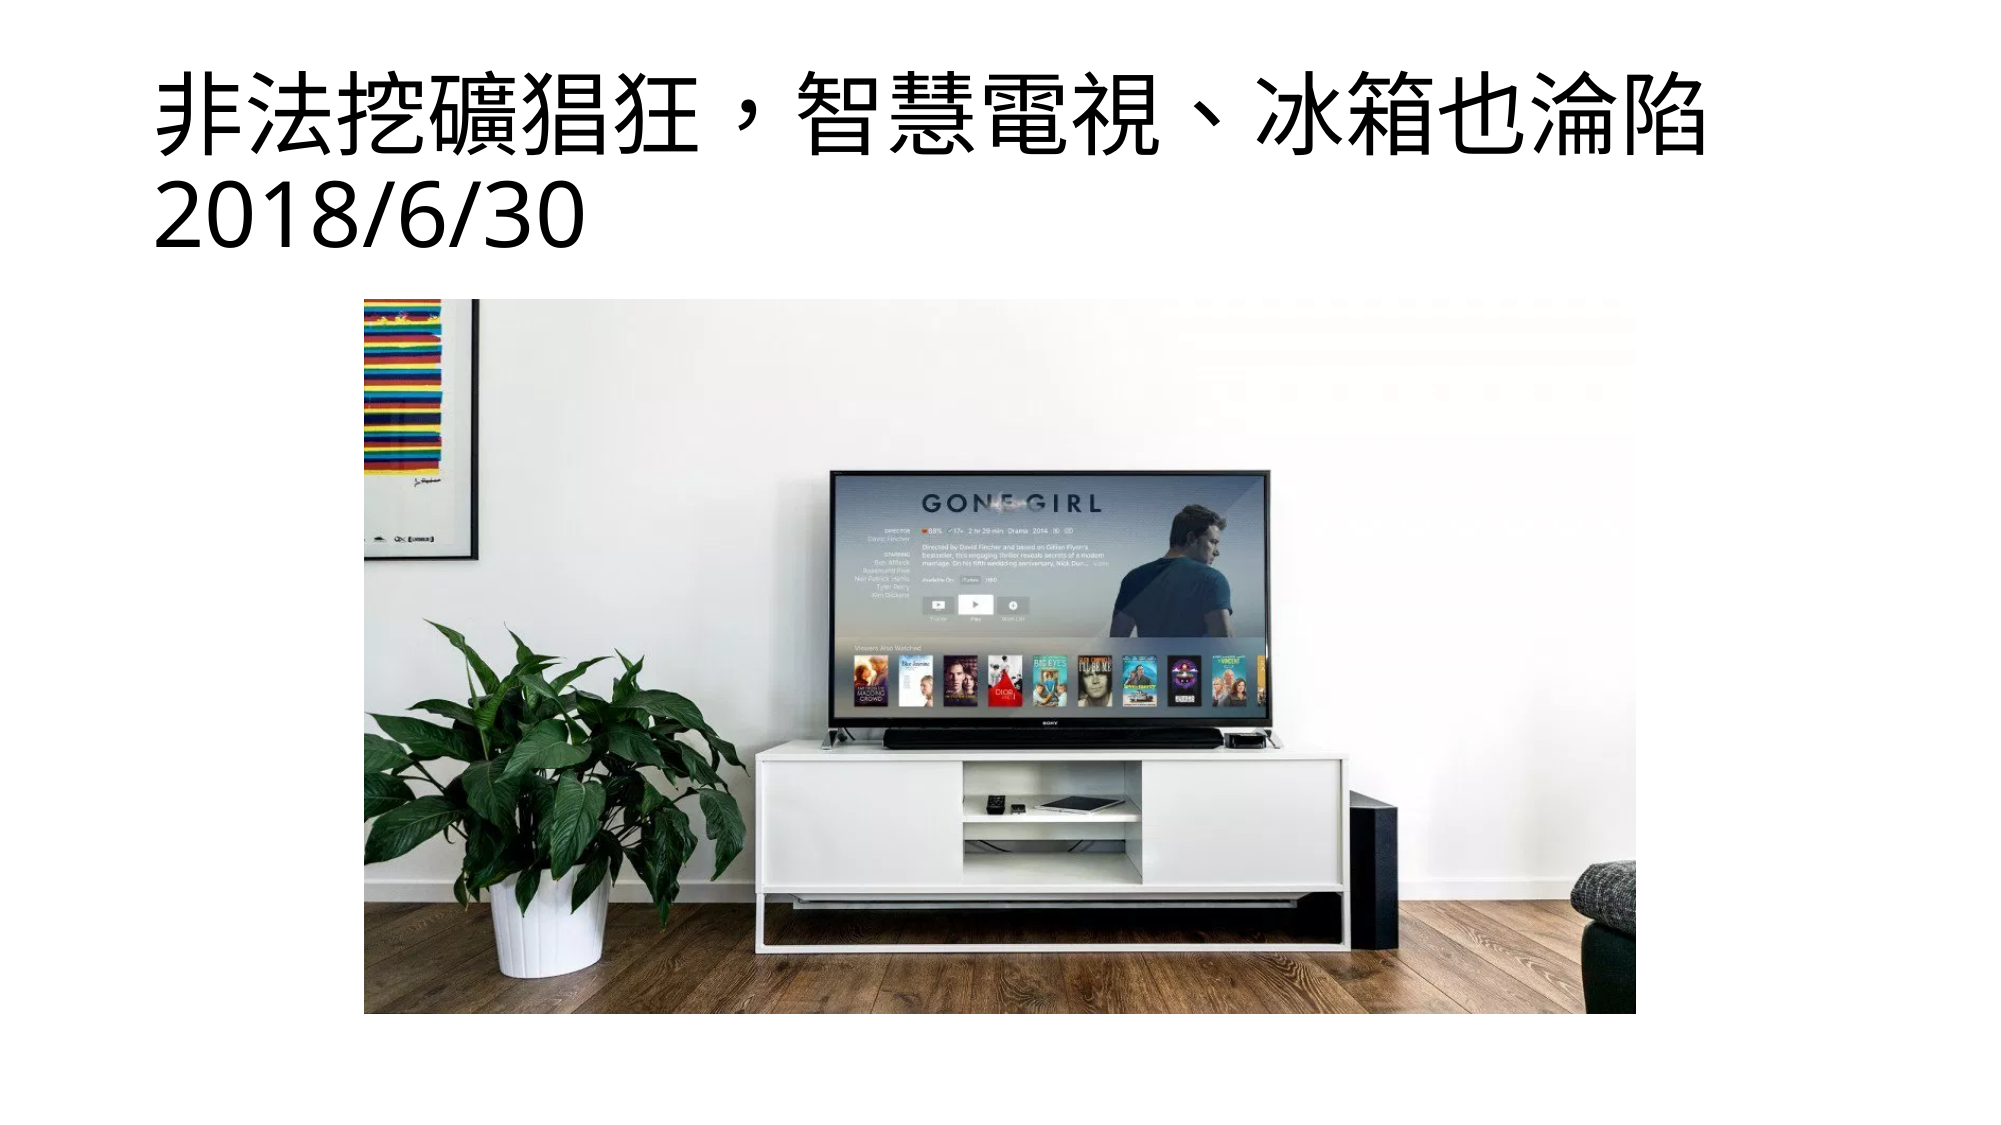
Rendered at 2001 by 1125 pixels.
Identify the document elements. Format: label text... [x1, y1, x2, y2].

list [364, 299, 1636, 1014]
title 非法挖礦猖狂，智慧電視、冰箱也淪陷 2018/6/30 [137, 59, 1863, 278]
